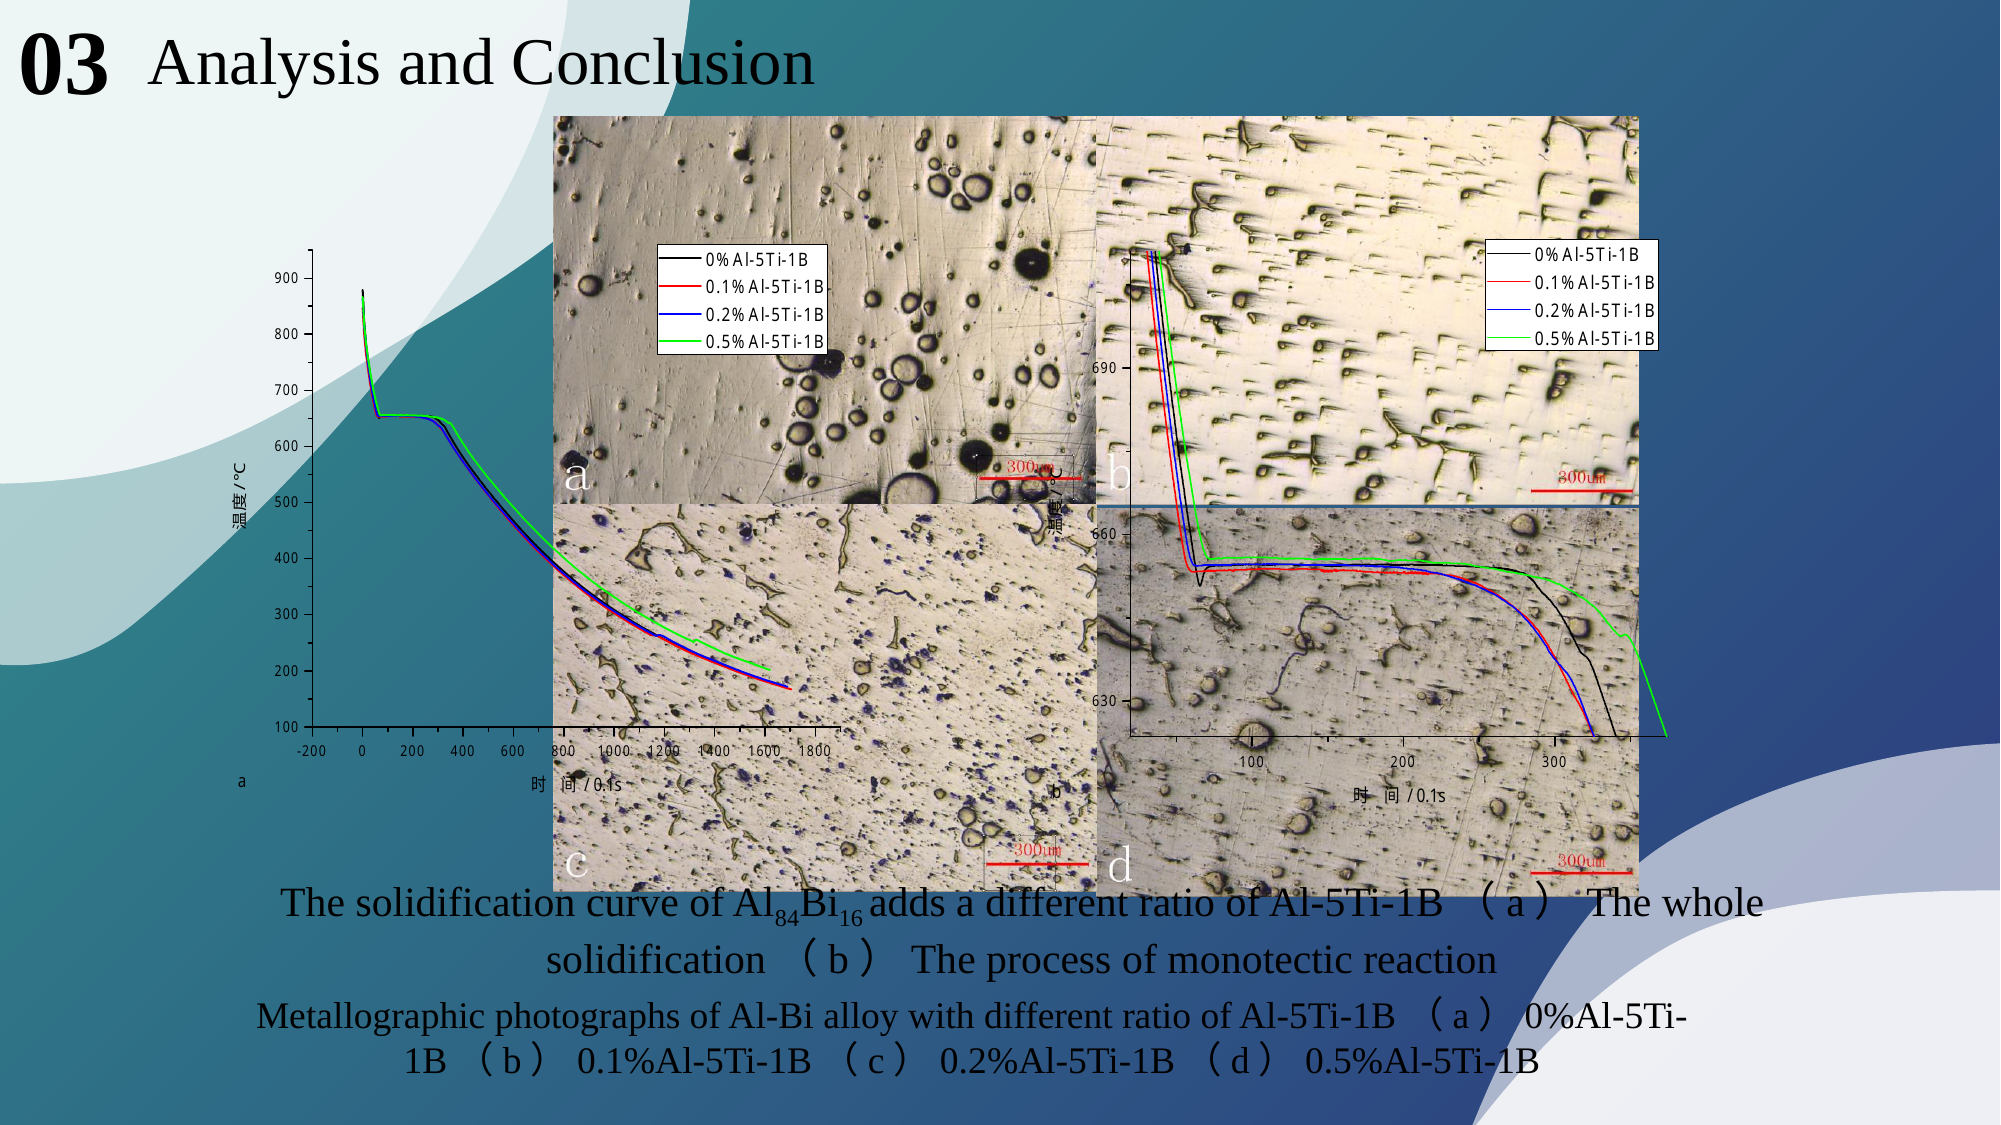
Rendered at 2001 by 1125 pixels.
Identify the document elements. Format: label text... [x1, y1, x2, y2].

text_box The solidification curve of Al84Bi16 adds a different ratio of Al-5Ti-1B（a）The whole solidification（b）The process of monotectic reaction [236, 867, 1808, 989]
text_box Analysis and Conclusion [133, 0, 1065, 127]
text_box Metallographic photographs of Al-Bi alloy with different ratio of Al-5Ti-1B（a）0%Al-5Ti-1B（b）0.1%Al-5Ti-1B（c）0.2%Al-5Ti-1B（d）0.5%Al-5Ti-1B [236, 983, 1708, 1088]
picture [173, 116, 1778, 897]
text_box 03 [4, 5, 133, 110]
